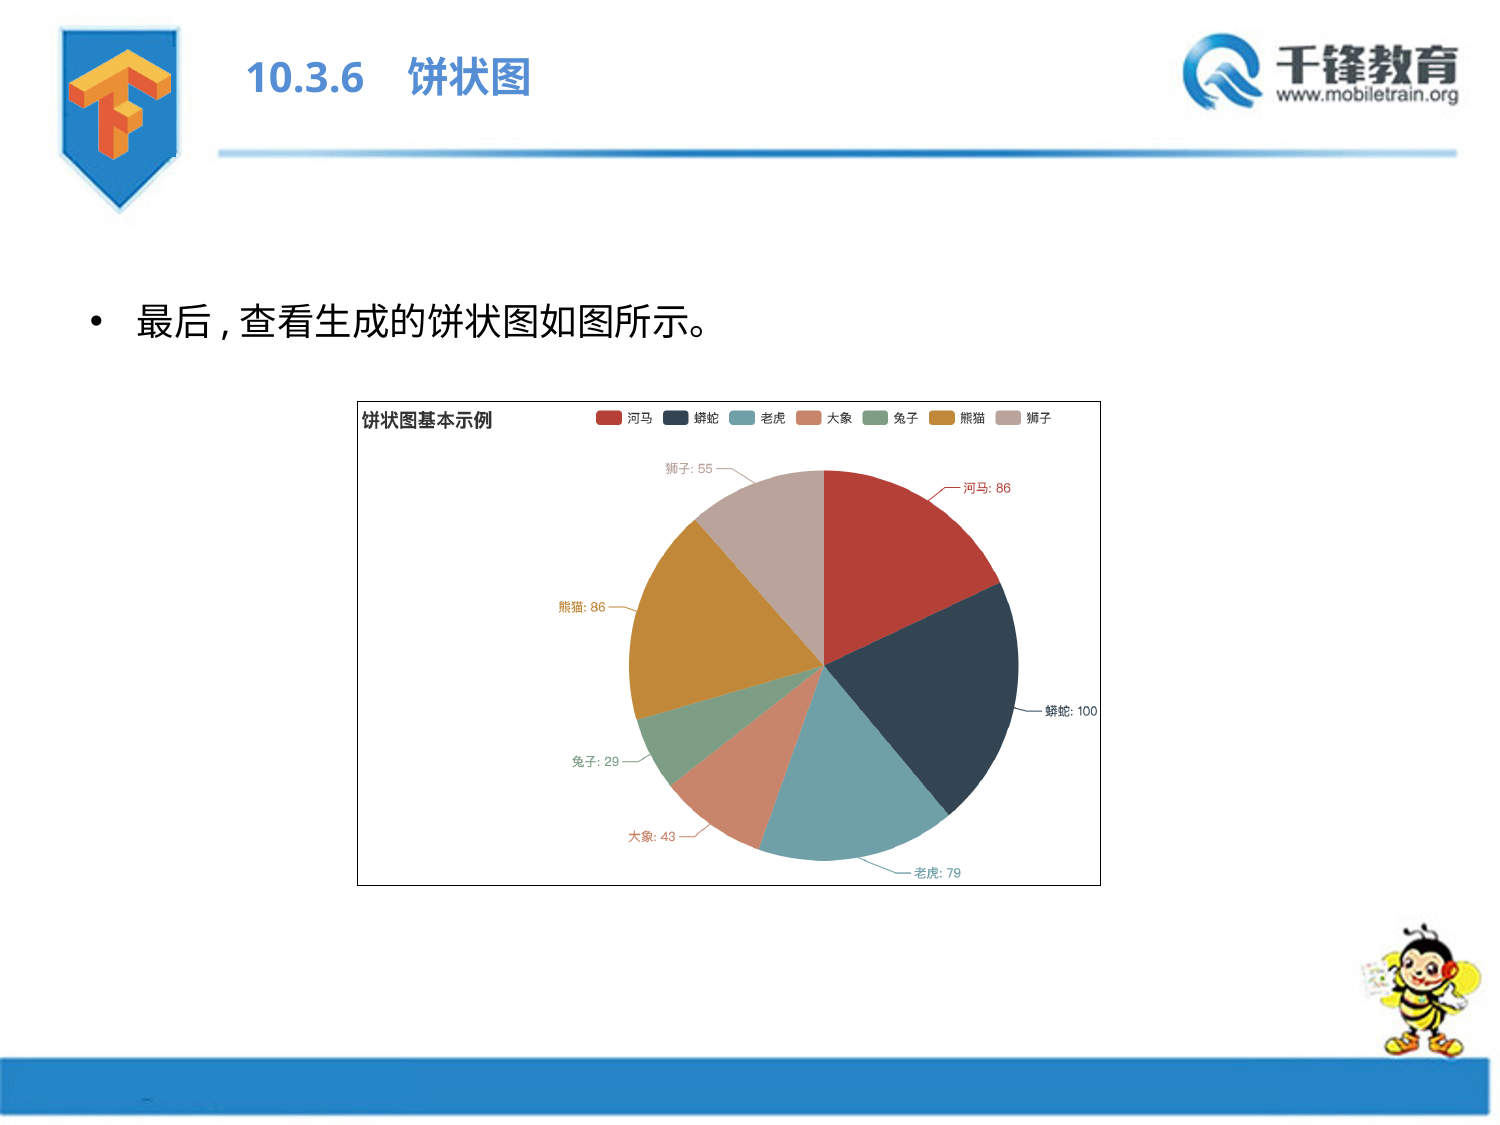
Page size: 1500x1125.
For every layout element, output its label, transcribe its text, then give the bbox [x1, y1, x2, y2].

picture [0, 0, 1500, 267]
picture [0, 351, 1500, 1125]
text_box 最后,查看生成的饼状图如图所示。 [0, 267, 1500, 351]
text_box 10.3.6 饼状图 [230, 29, 1069, 122]
